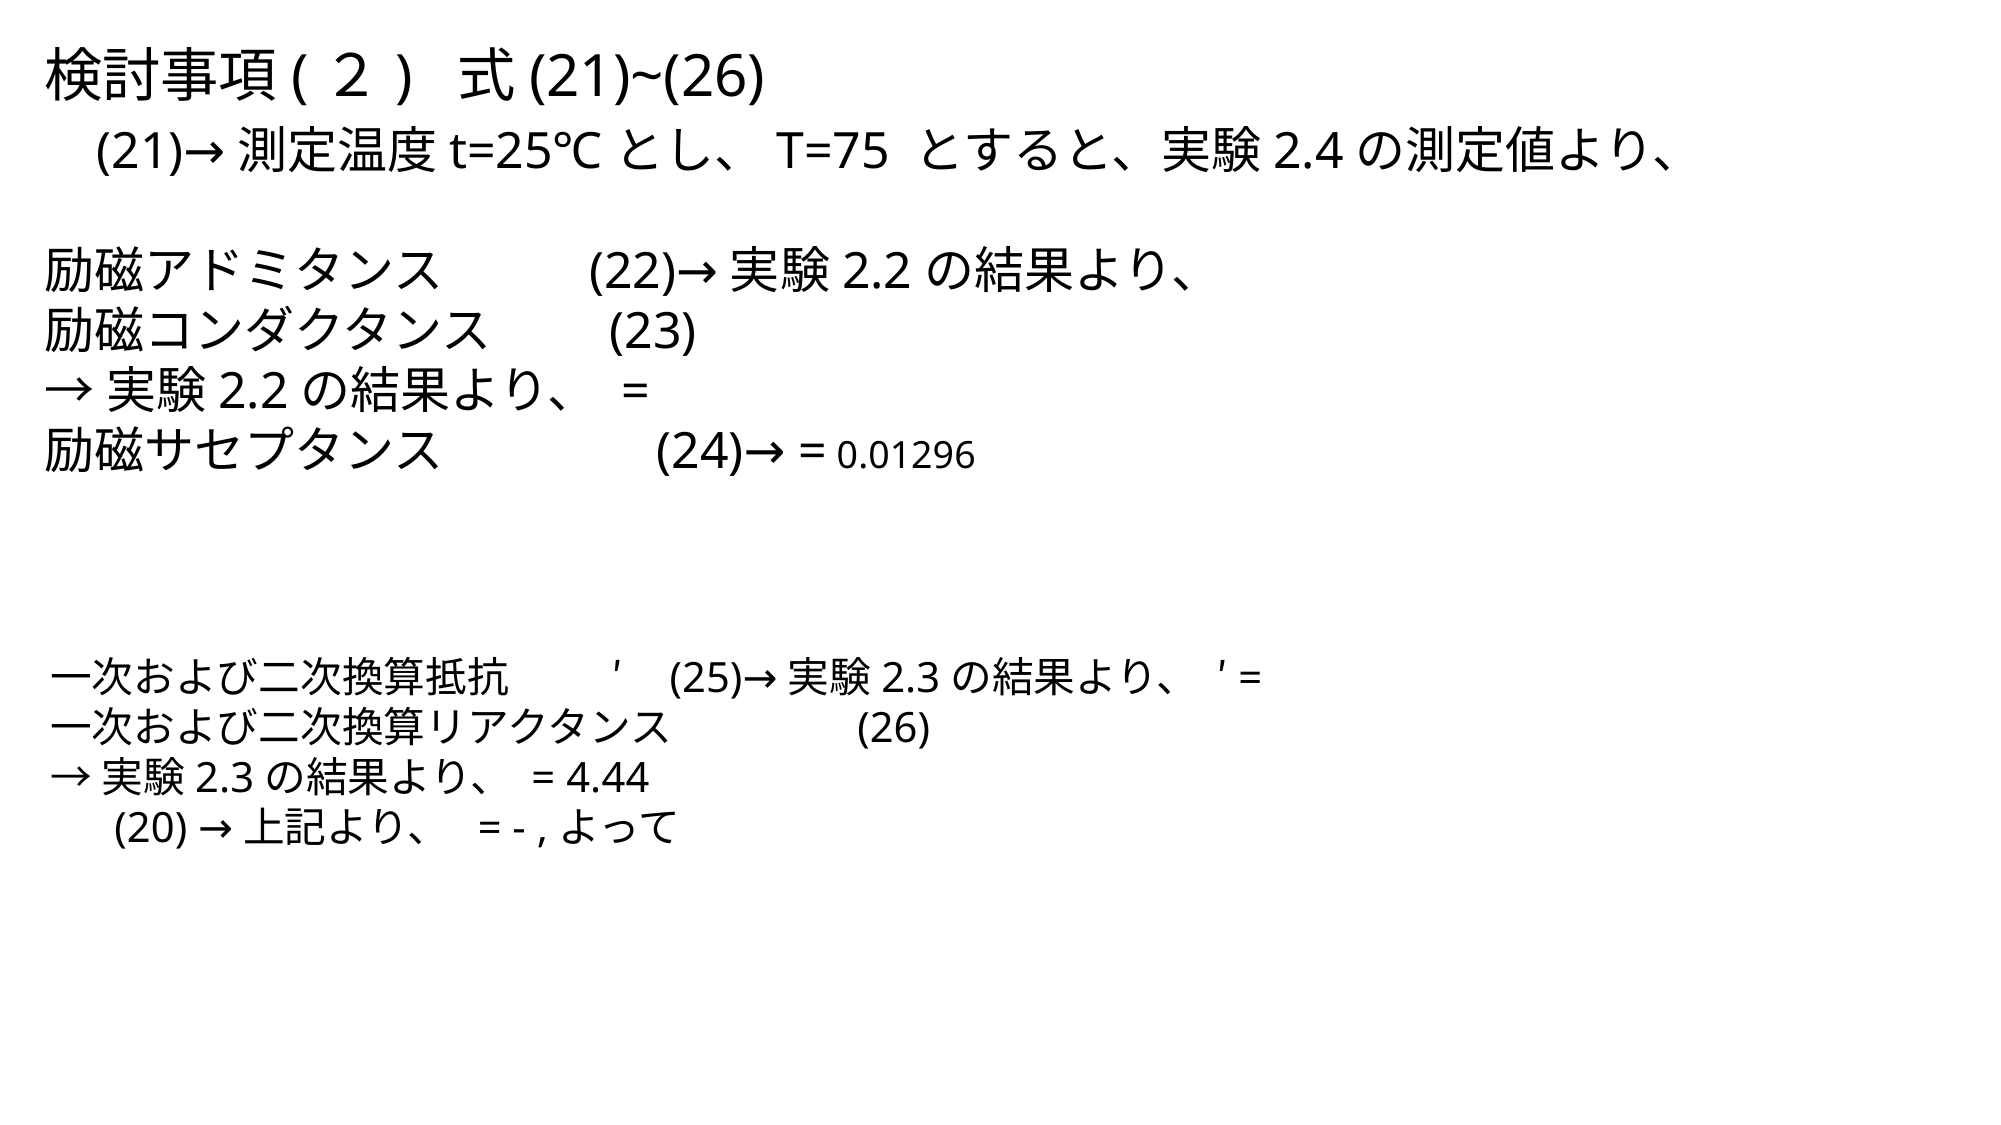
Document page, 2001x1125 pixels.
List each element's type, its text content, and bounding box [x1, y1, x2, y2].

text_box 検討事項(２) 式(21)~(26) [29, 30, 1030, 116]
